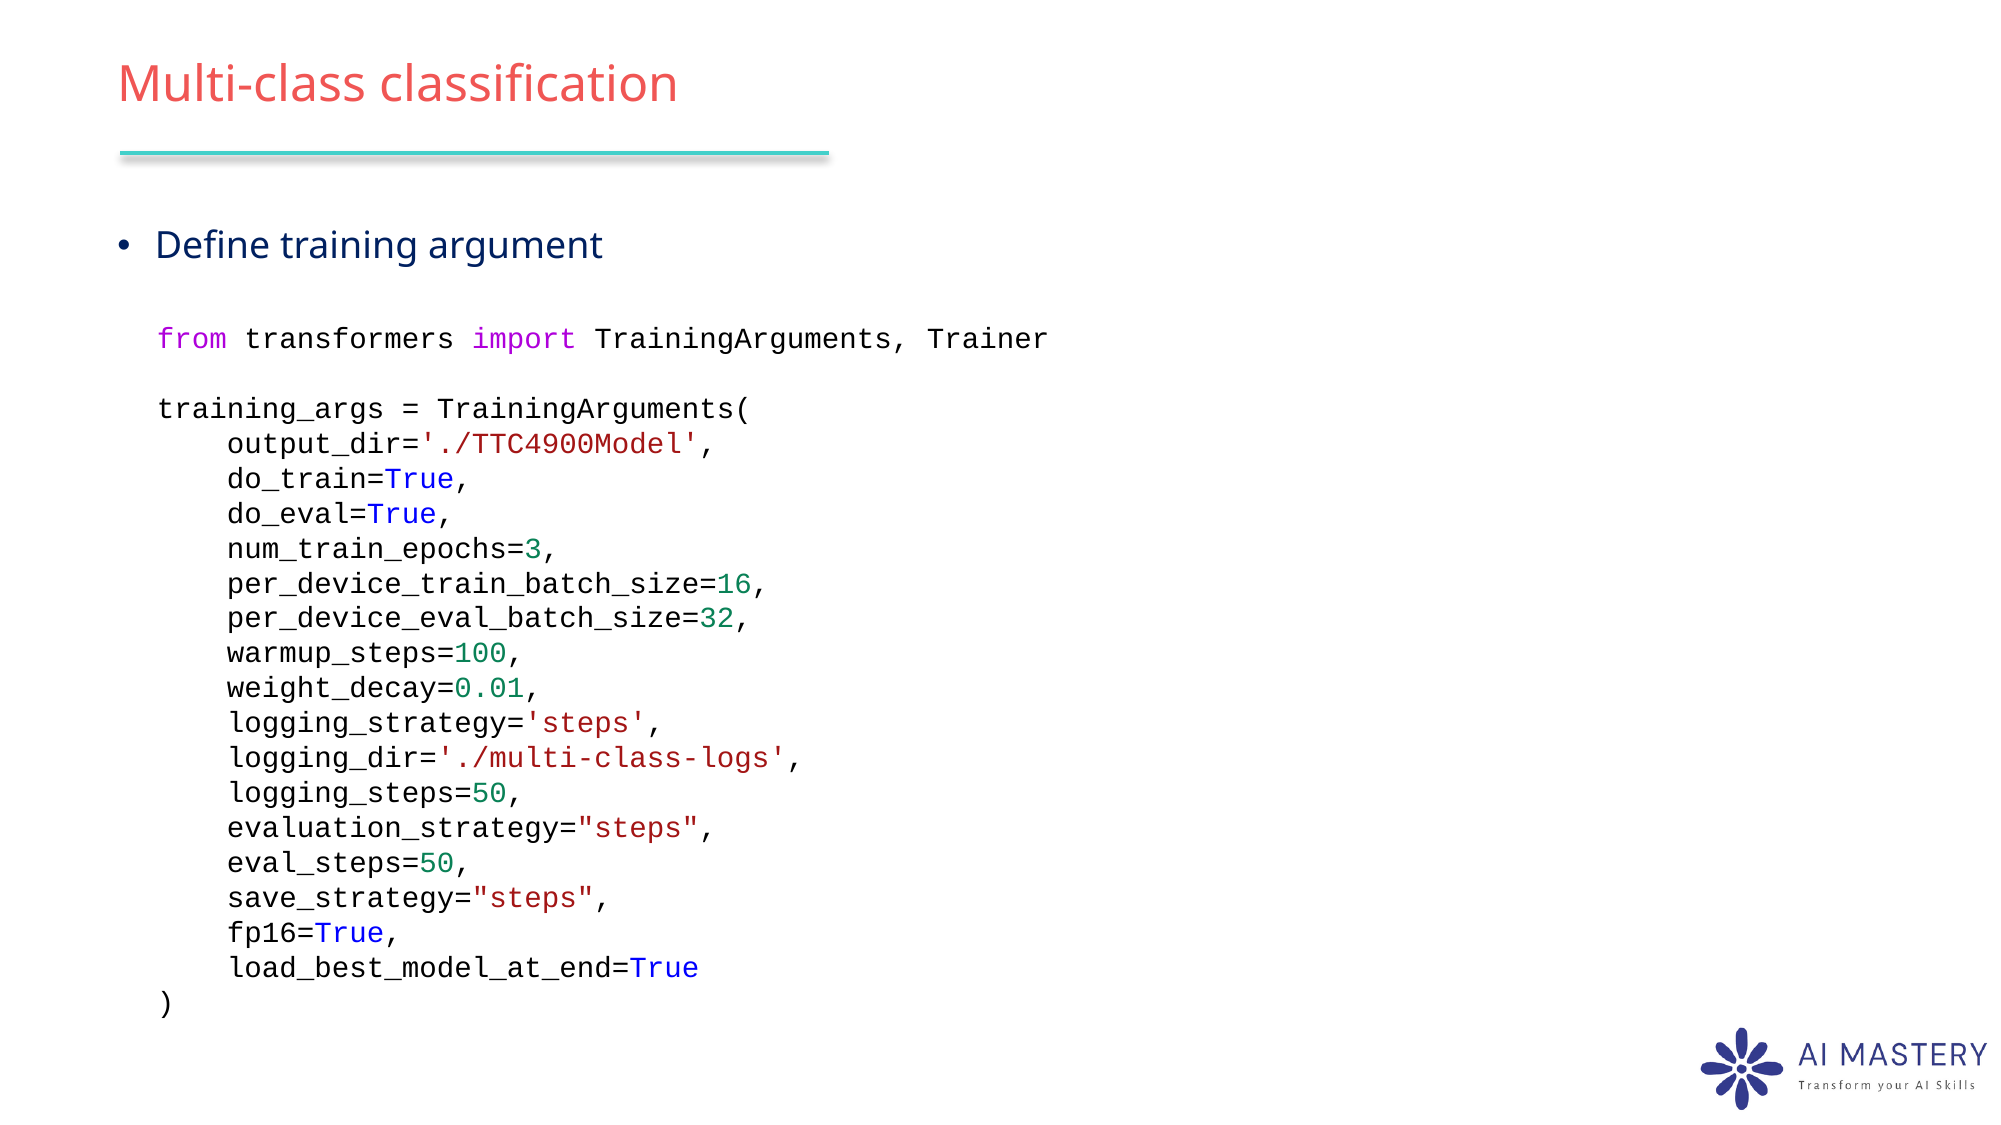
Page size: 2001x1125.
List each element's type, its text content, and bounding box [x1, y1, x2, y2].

list Define training argument [102, 218, 1781, 1098]
title Multi-class classification [102, 0, 1828, 195]
picture [1687, 1013, 2000, 1125]
text_box from transformers import TrainingArguments, Trainer training_args = TrainingArguments( output_dir='./TTC4900Model', do_train=True, do_eval=True, num_train_epochs=3, per_device_train_batch_size=16, per_device_eval_batch_size=32, warmup_steps=100, weight_decay=0.01, logging_strategy='steps', logging_dir='./multi-class-logs', logging_steps=50, evaluation_strategy="steps", eval_steps=50, save_strategy="steps", fp16=True, load_best_model_at_end=True ) [142, 311, 1143, 1026]
